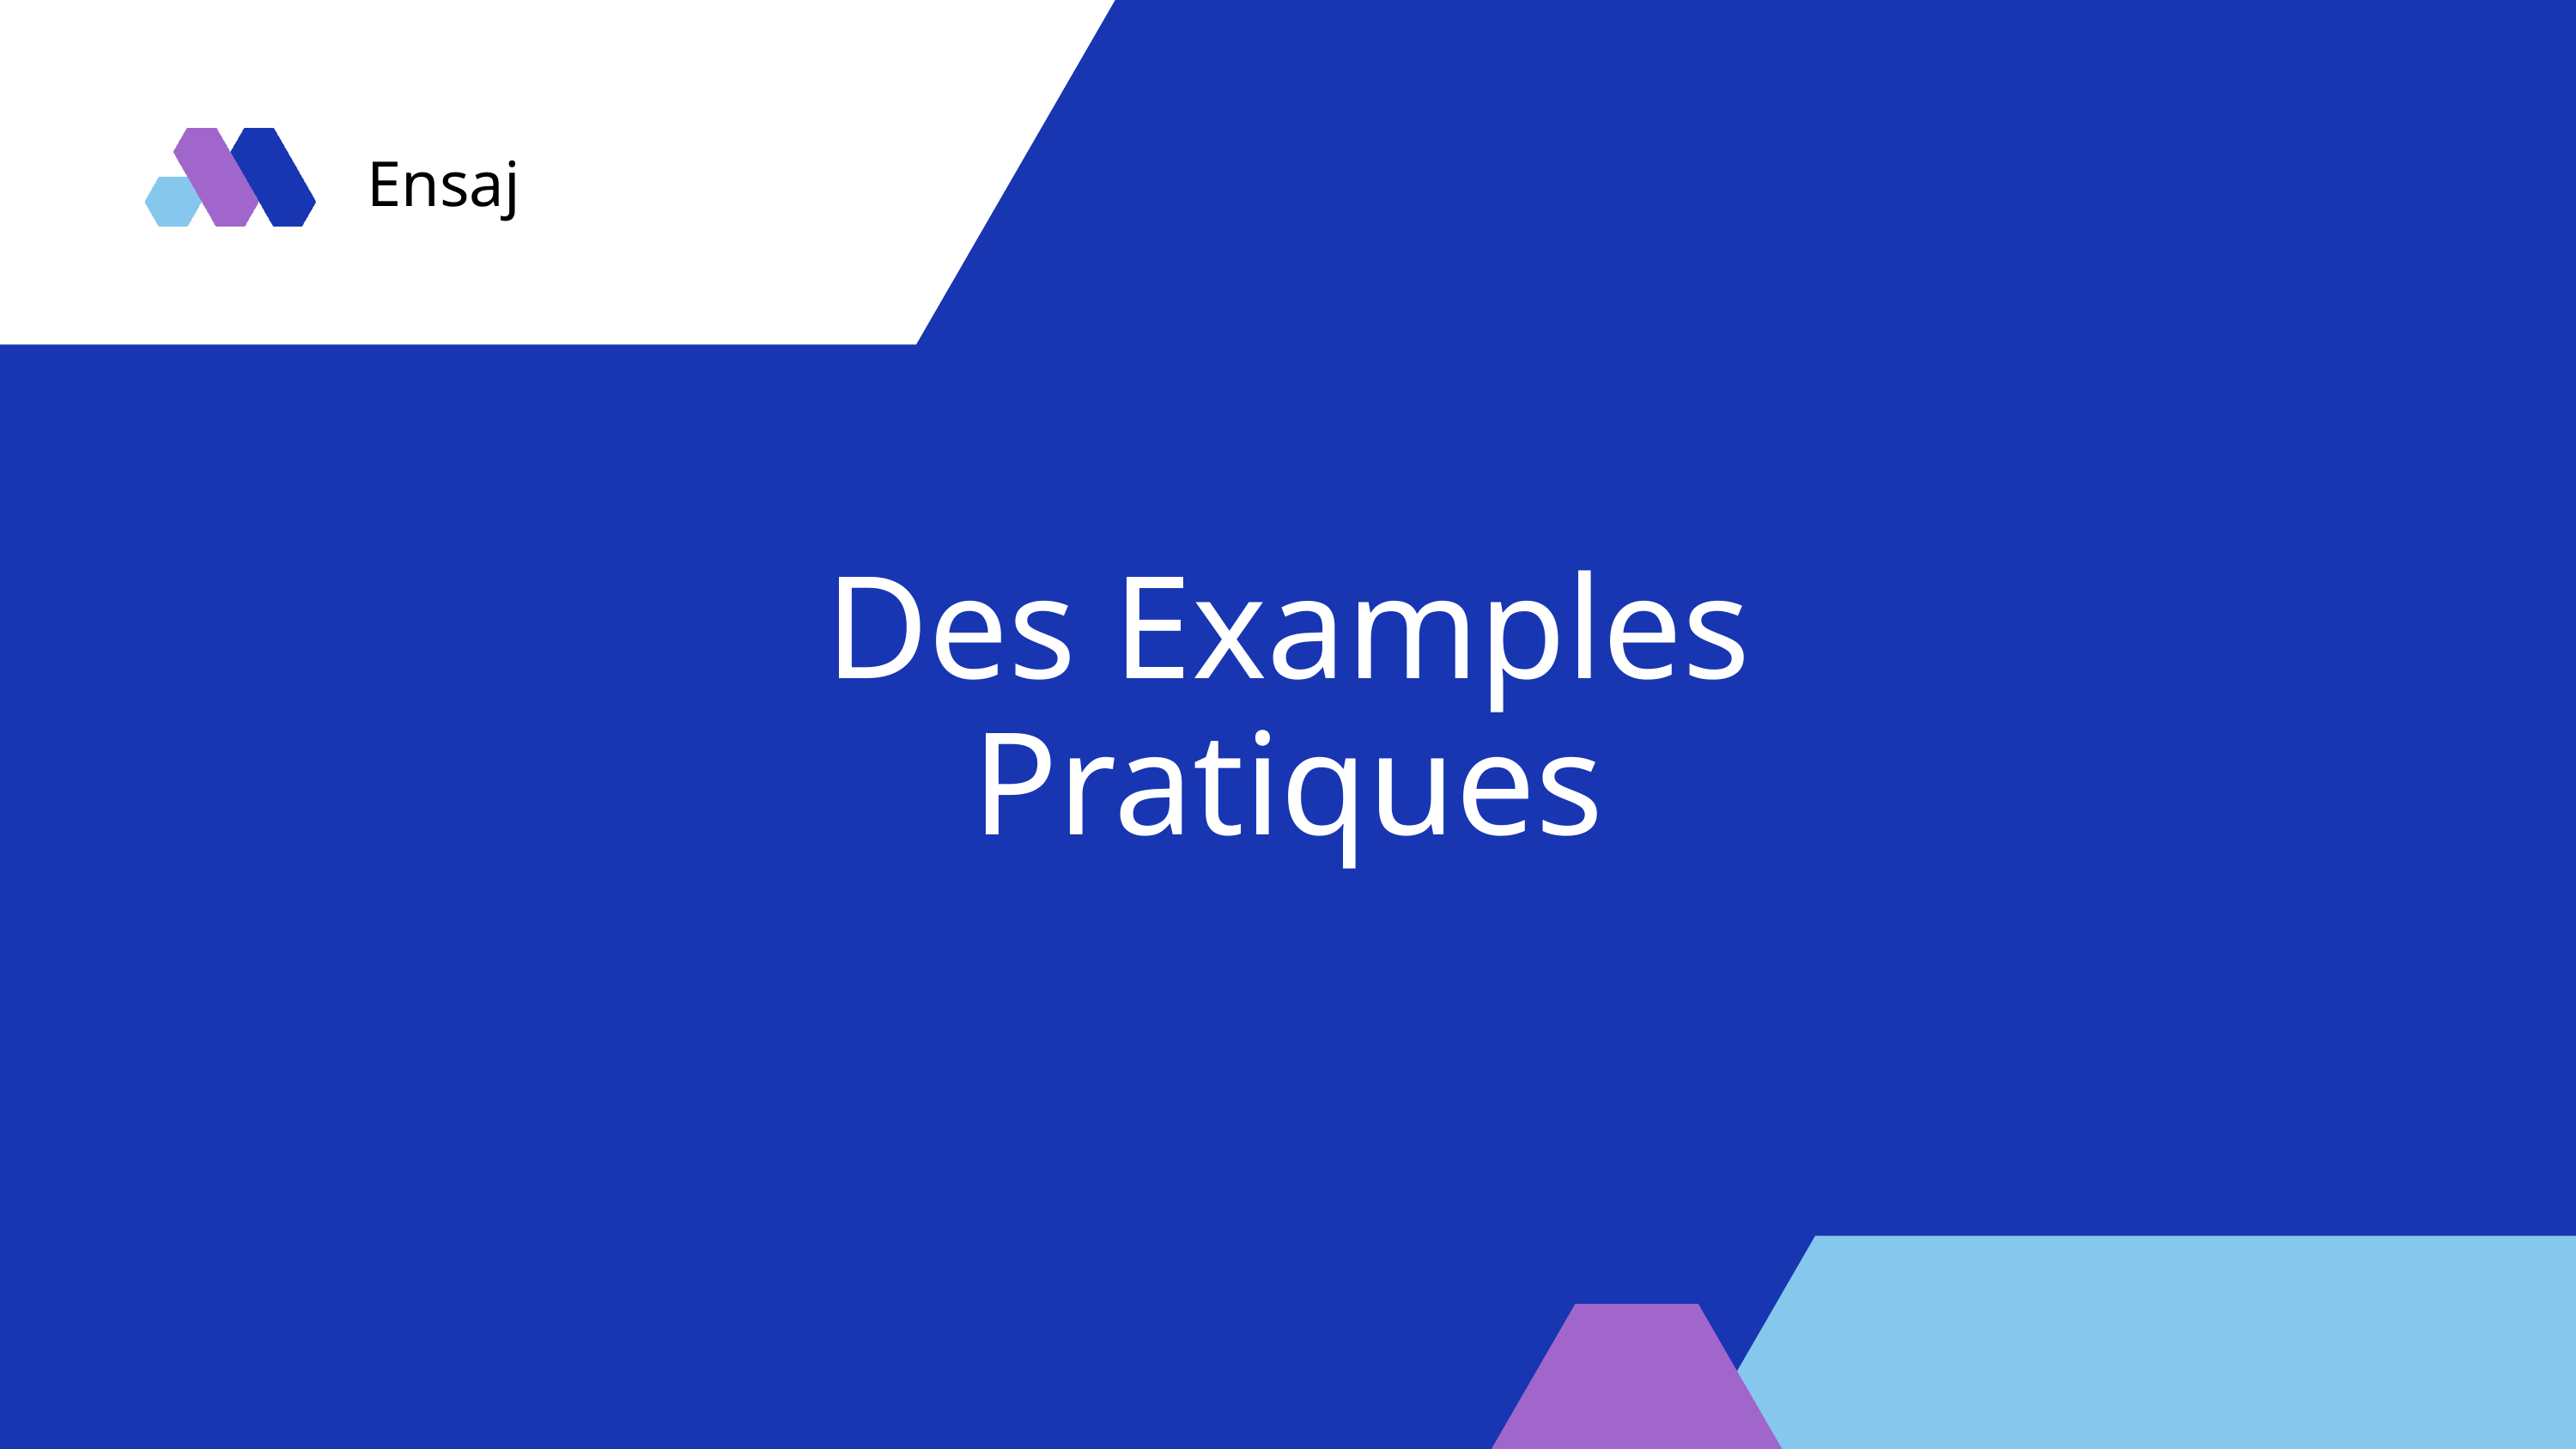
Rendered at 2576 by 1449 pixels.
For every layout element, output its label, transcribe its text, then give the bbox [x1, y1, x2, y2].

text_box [0, 0, 1170, 345]
text_box Des Examples Pratiques [525, 551, 2051, 864]
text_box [1636, 1235, 2576, 1449]
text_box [144, 128, 752, 227]
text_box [1396, 1303, 1877, 1449]
